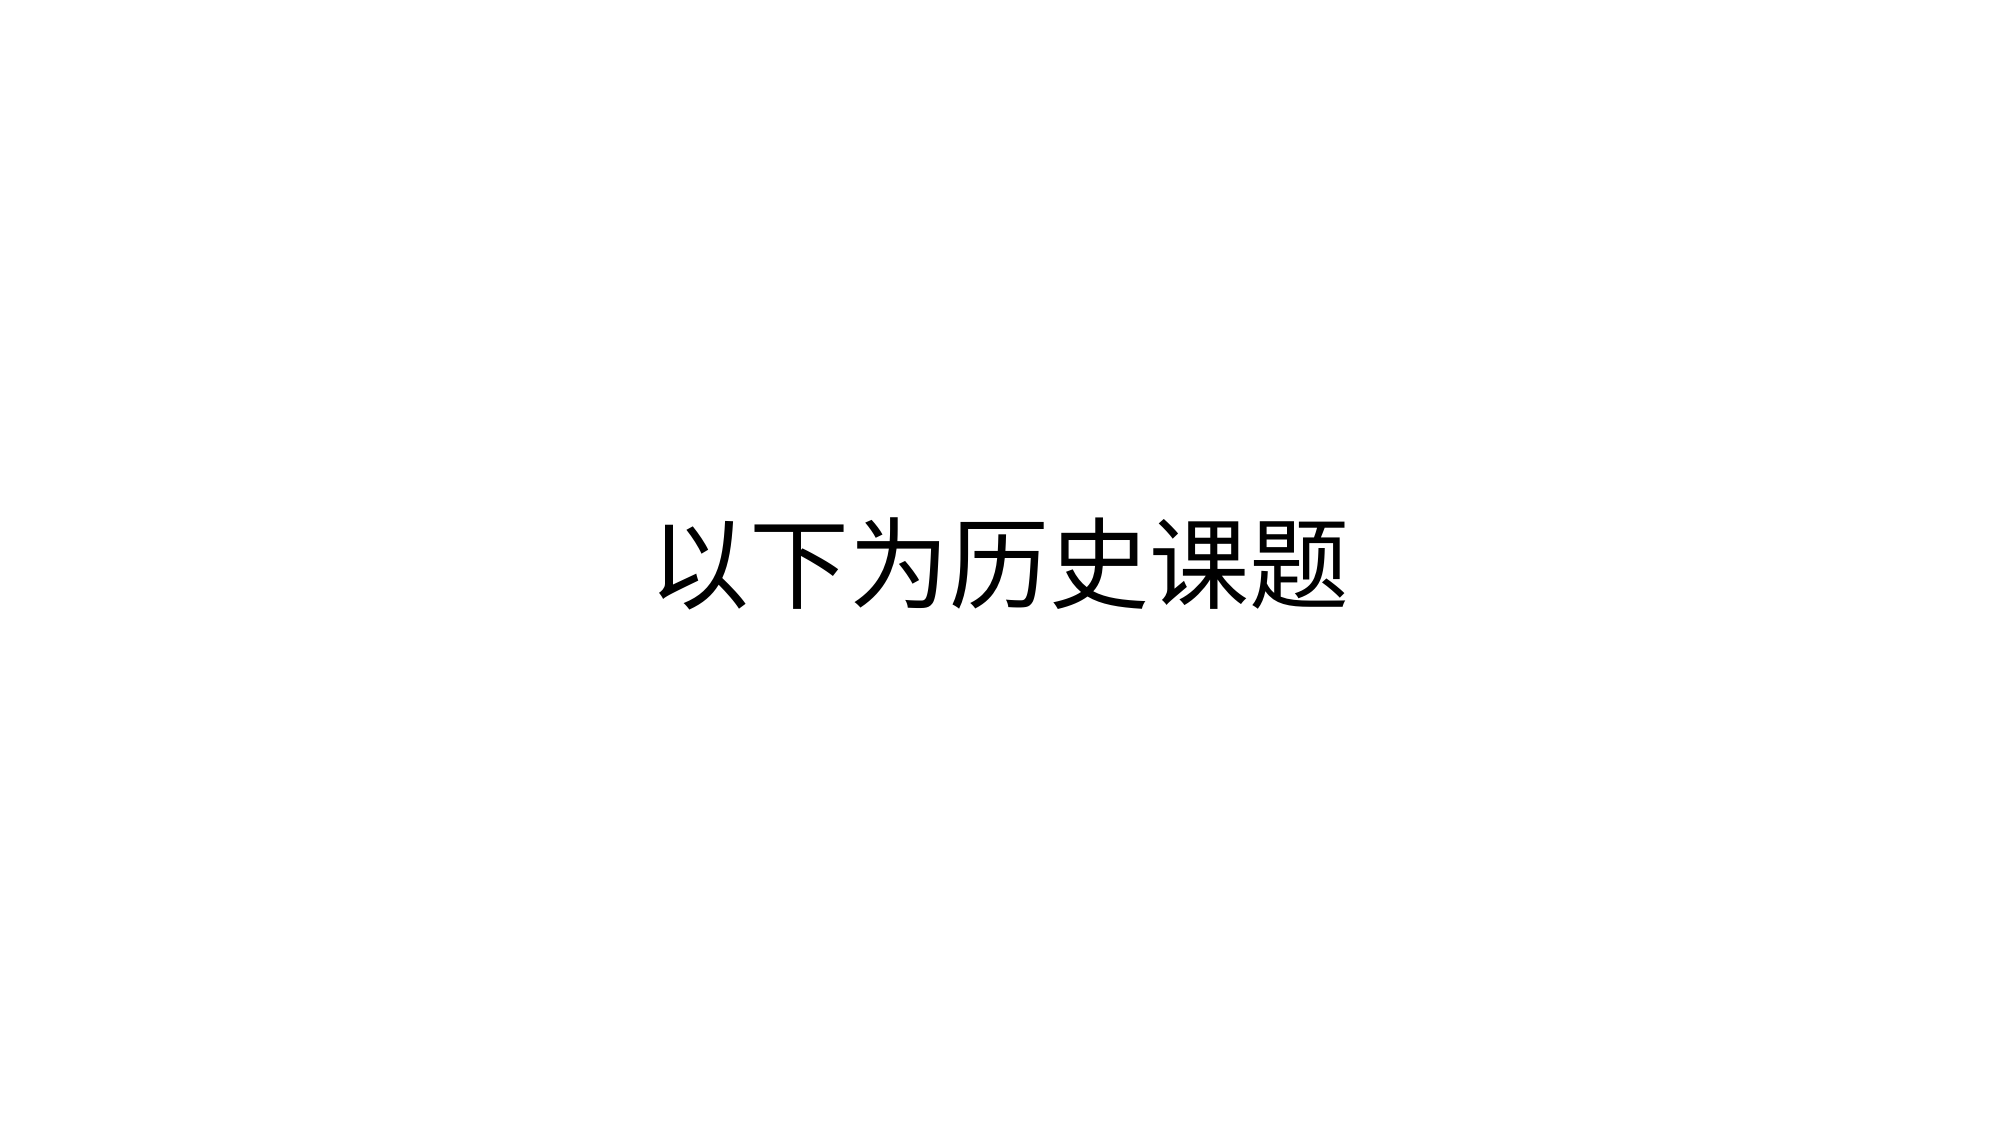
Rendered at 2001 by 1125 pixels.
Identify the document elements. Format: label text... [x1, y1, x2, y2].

text_box 以下为历史课题 [635, 494, 1365, 629]
